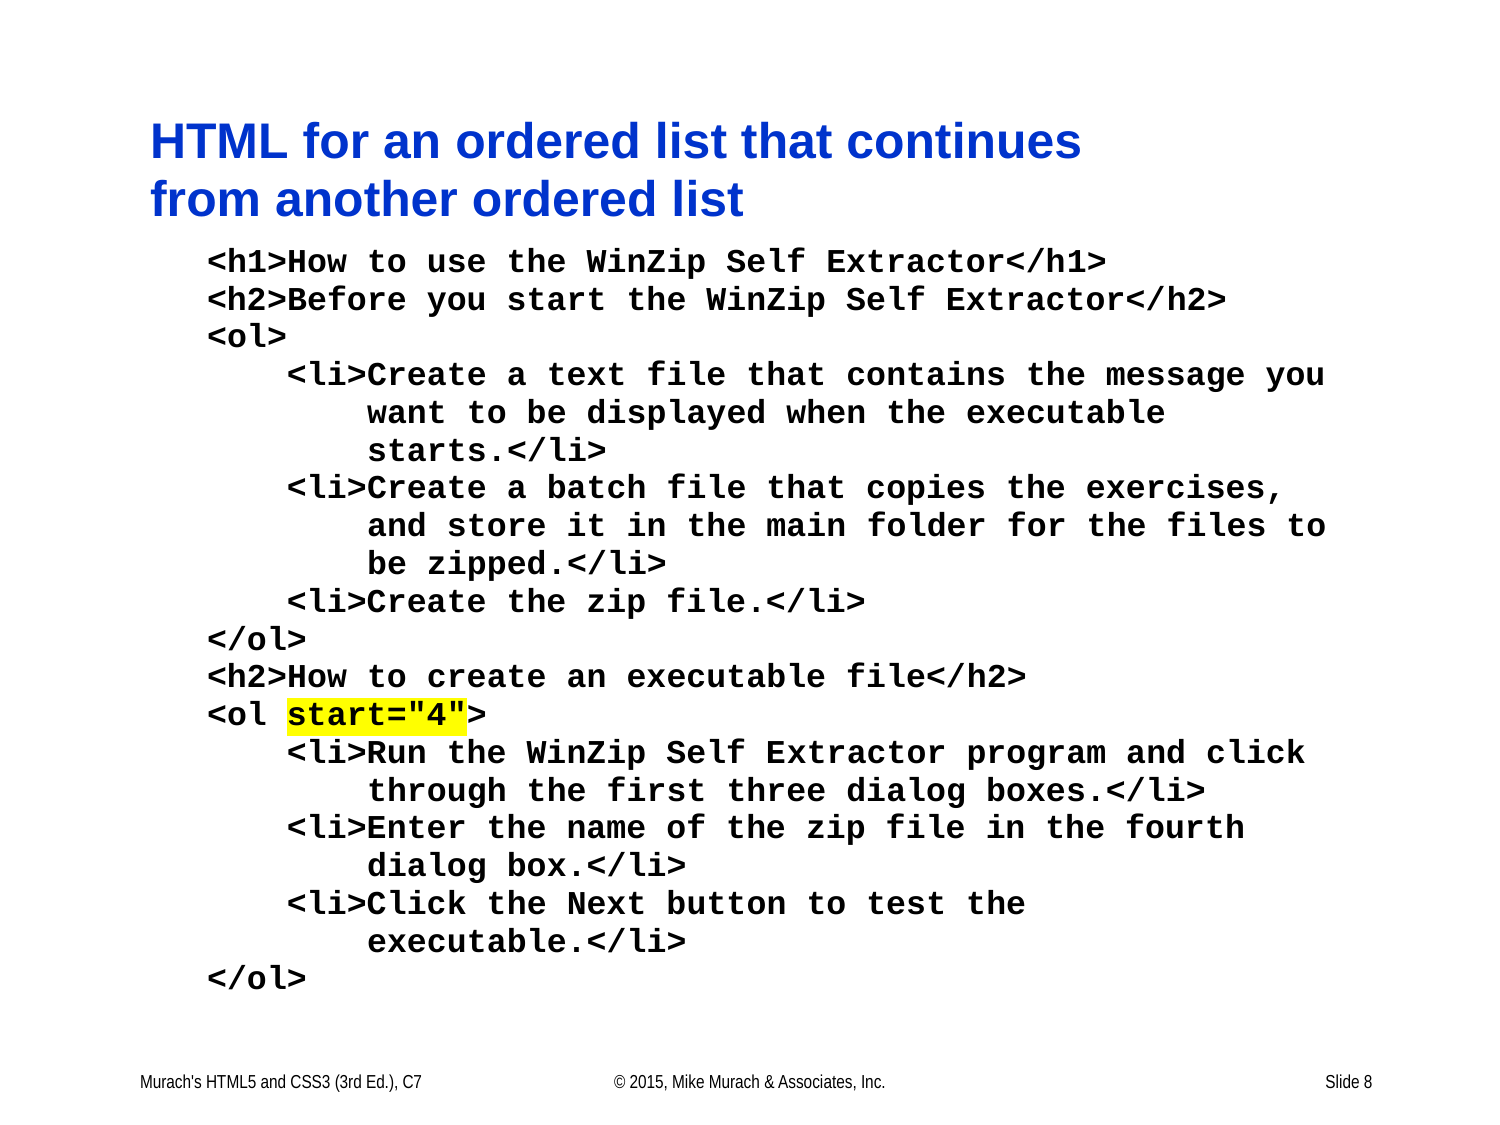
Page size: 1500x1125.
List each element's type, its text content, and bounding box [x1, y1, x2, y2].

slide_number Slide 8 [1074, 1025, 1388, 1100]
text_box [149, 112, 1348, 241]
footer © 2015, Mike Murach & Associates, Inc. [474, 1025, 1025, 1100]
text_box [149, 244, 1348, 1013]
slide_number Murach's HTML5 and CSS3 (3rd Ed.), C7 [125, 1025, 450, 1100]
